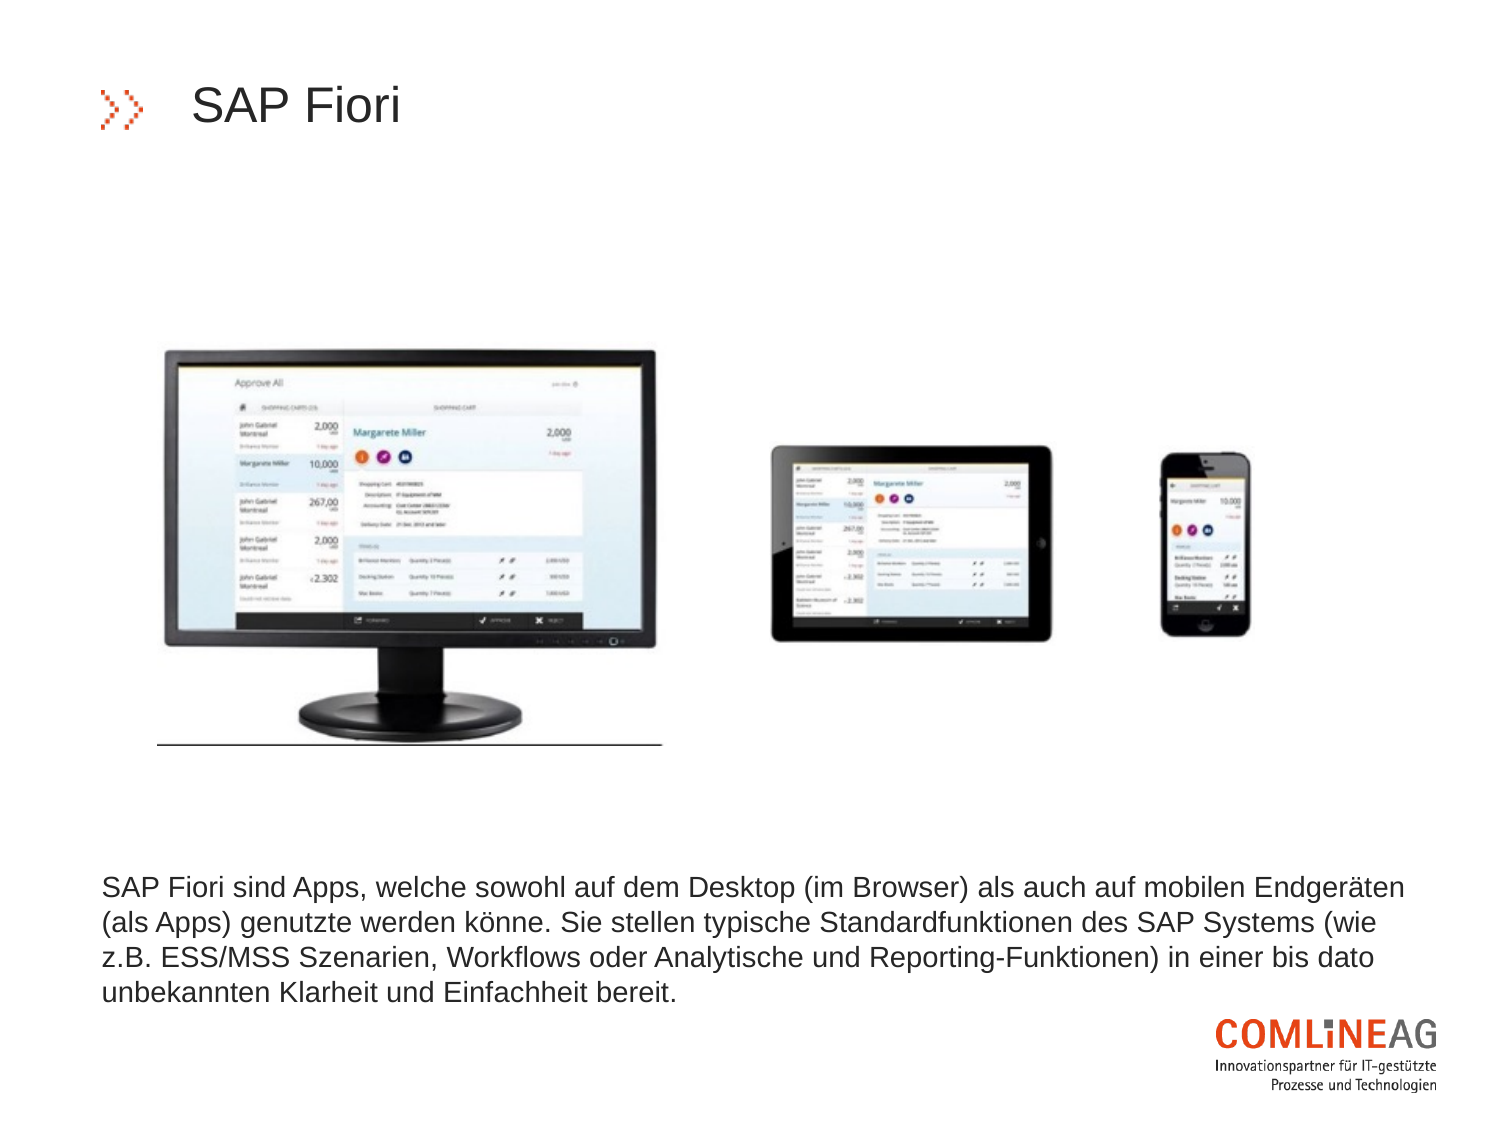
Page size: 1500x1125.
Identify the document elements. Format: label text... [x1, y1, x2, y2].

picture [1216, 1019, 1436, 1093]
list SAP Fiori sind Apps, welche sowohl auf dem Desktop (im Browser) als auch auf mobilen Endgeräten (als Apps) genutzte werden könne. Sie stellen typische Standardfunktionen des SAP Systems (wie z.B. ESS/MSS Szenarien, Workflows oder Analytische und Reporting-Funktionen) in einer bis dato unbekannten Klarheit und Einfachheit bereit. [86, 861, 1431, 959]
title SAP Fiori [176, 58, 1442, 148]
picture [101, 90, 143, 130]
picture [1158, 445, 1255, 642]
picture [769, 441, 1057, 647]
picture [156, 341, 668, 746]
